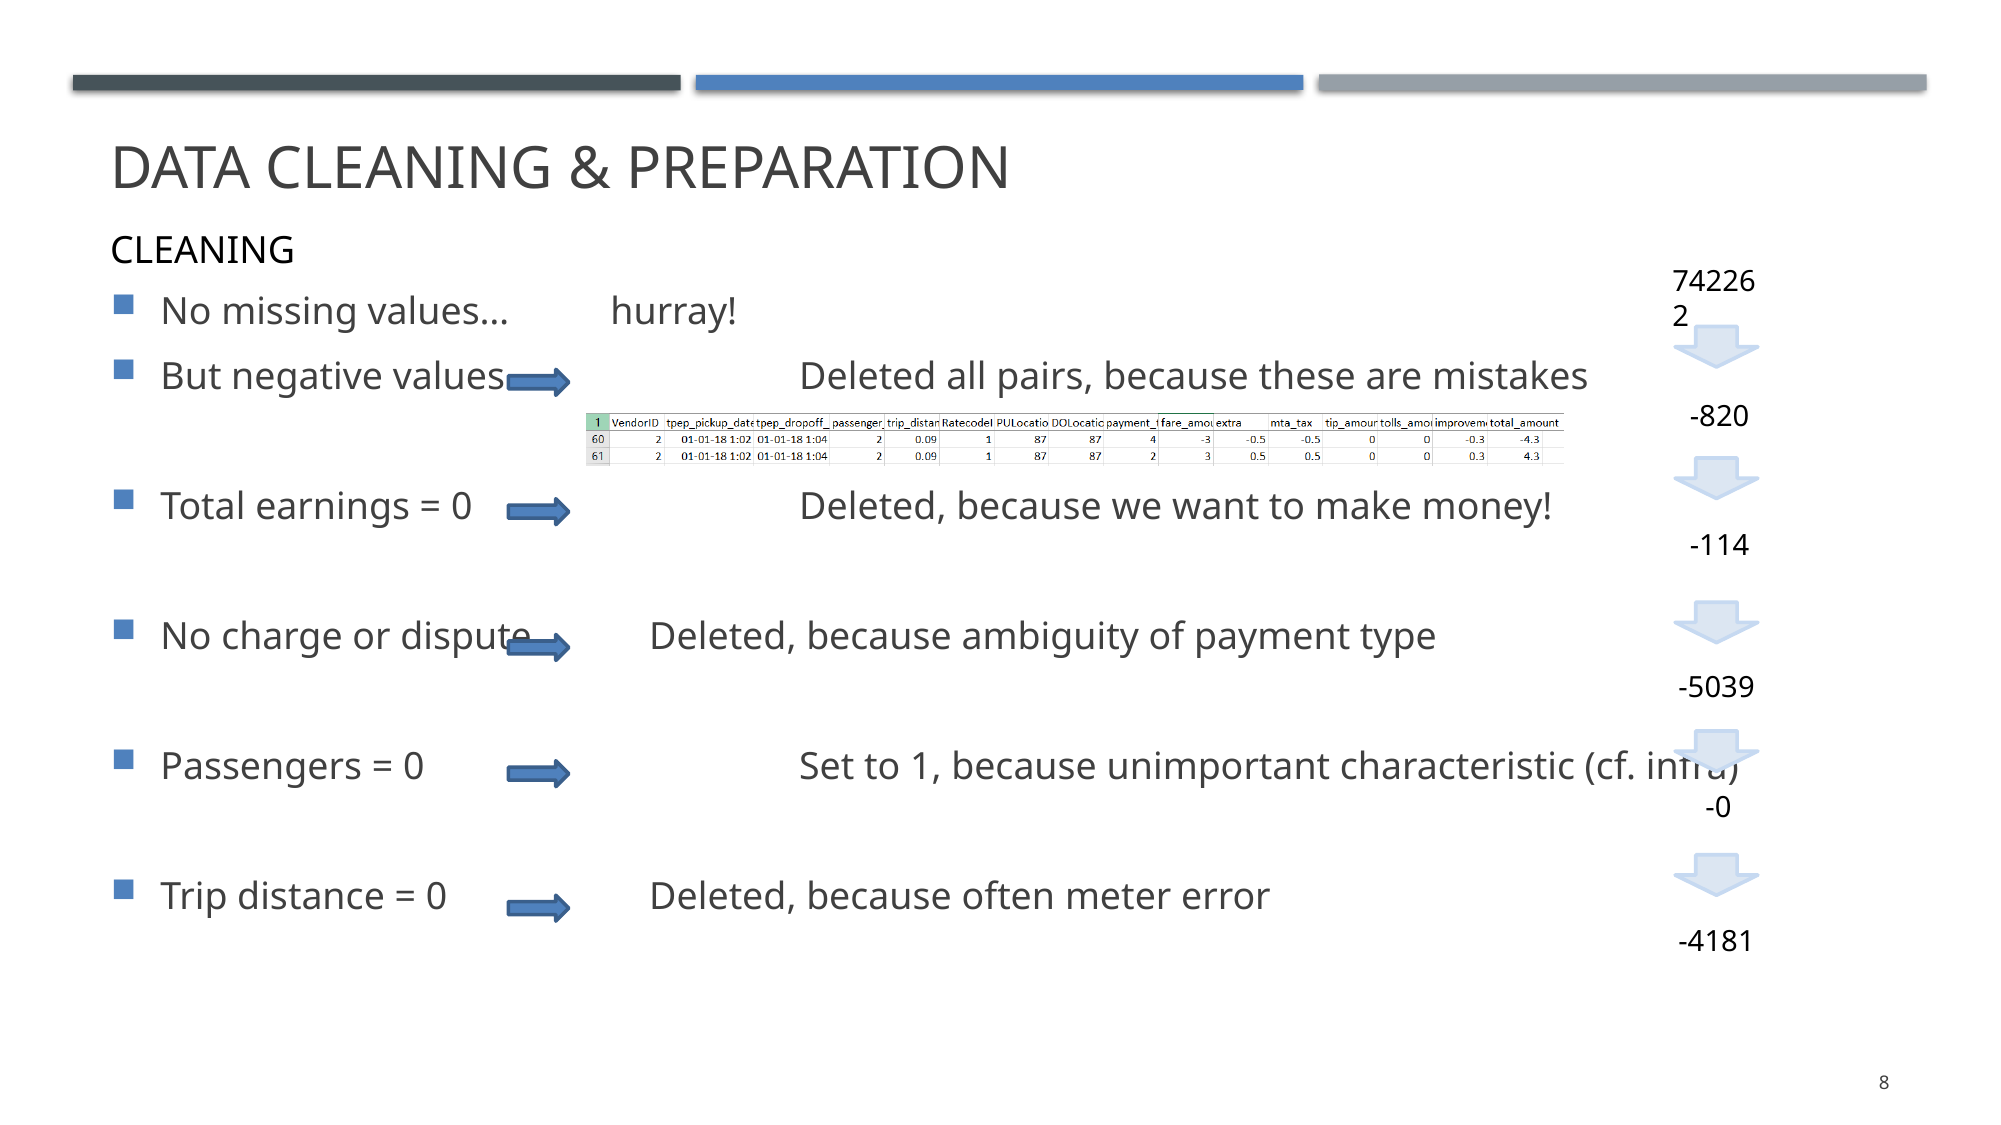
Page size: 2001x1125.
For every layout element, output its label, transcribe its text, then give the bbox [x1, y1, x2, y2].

title Data cleaning & preparation [95, 115, 1905, 208]
list No missing values… hurray! But negative values Deleted all pairs, because these are mistakes Total earnings = 0 Deleted, because we want to make money! No charge or dispute Deleted, because ambiguity of payment type Passengers = 0 Set to 1, because unimportant characteristic (cf. infra) Trip distance = 0 Deleted, because often meter error [95, 279, 1905, 1041]
text_box [506, 759, 571, 789]
text_box [506, 893, 571, 923]
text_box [1656, 254, 1810, 967]
slide_number 8 [1732, 1053, 1905, 1114]
text_box CLEANING [95, 218, 638, 279]
text_box [506, 497, 571, 527]
text_box [506, 367, 571, 397]
picture [585, 412, 1564, 467]
text_box [506, 632, 571, 663]
